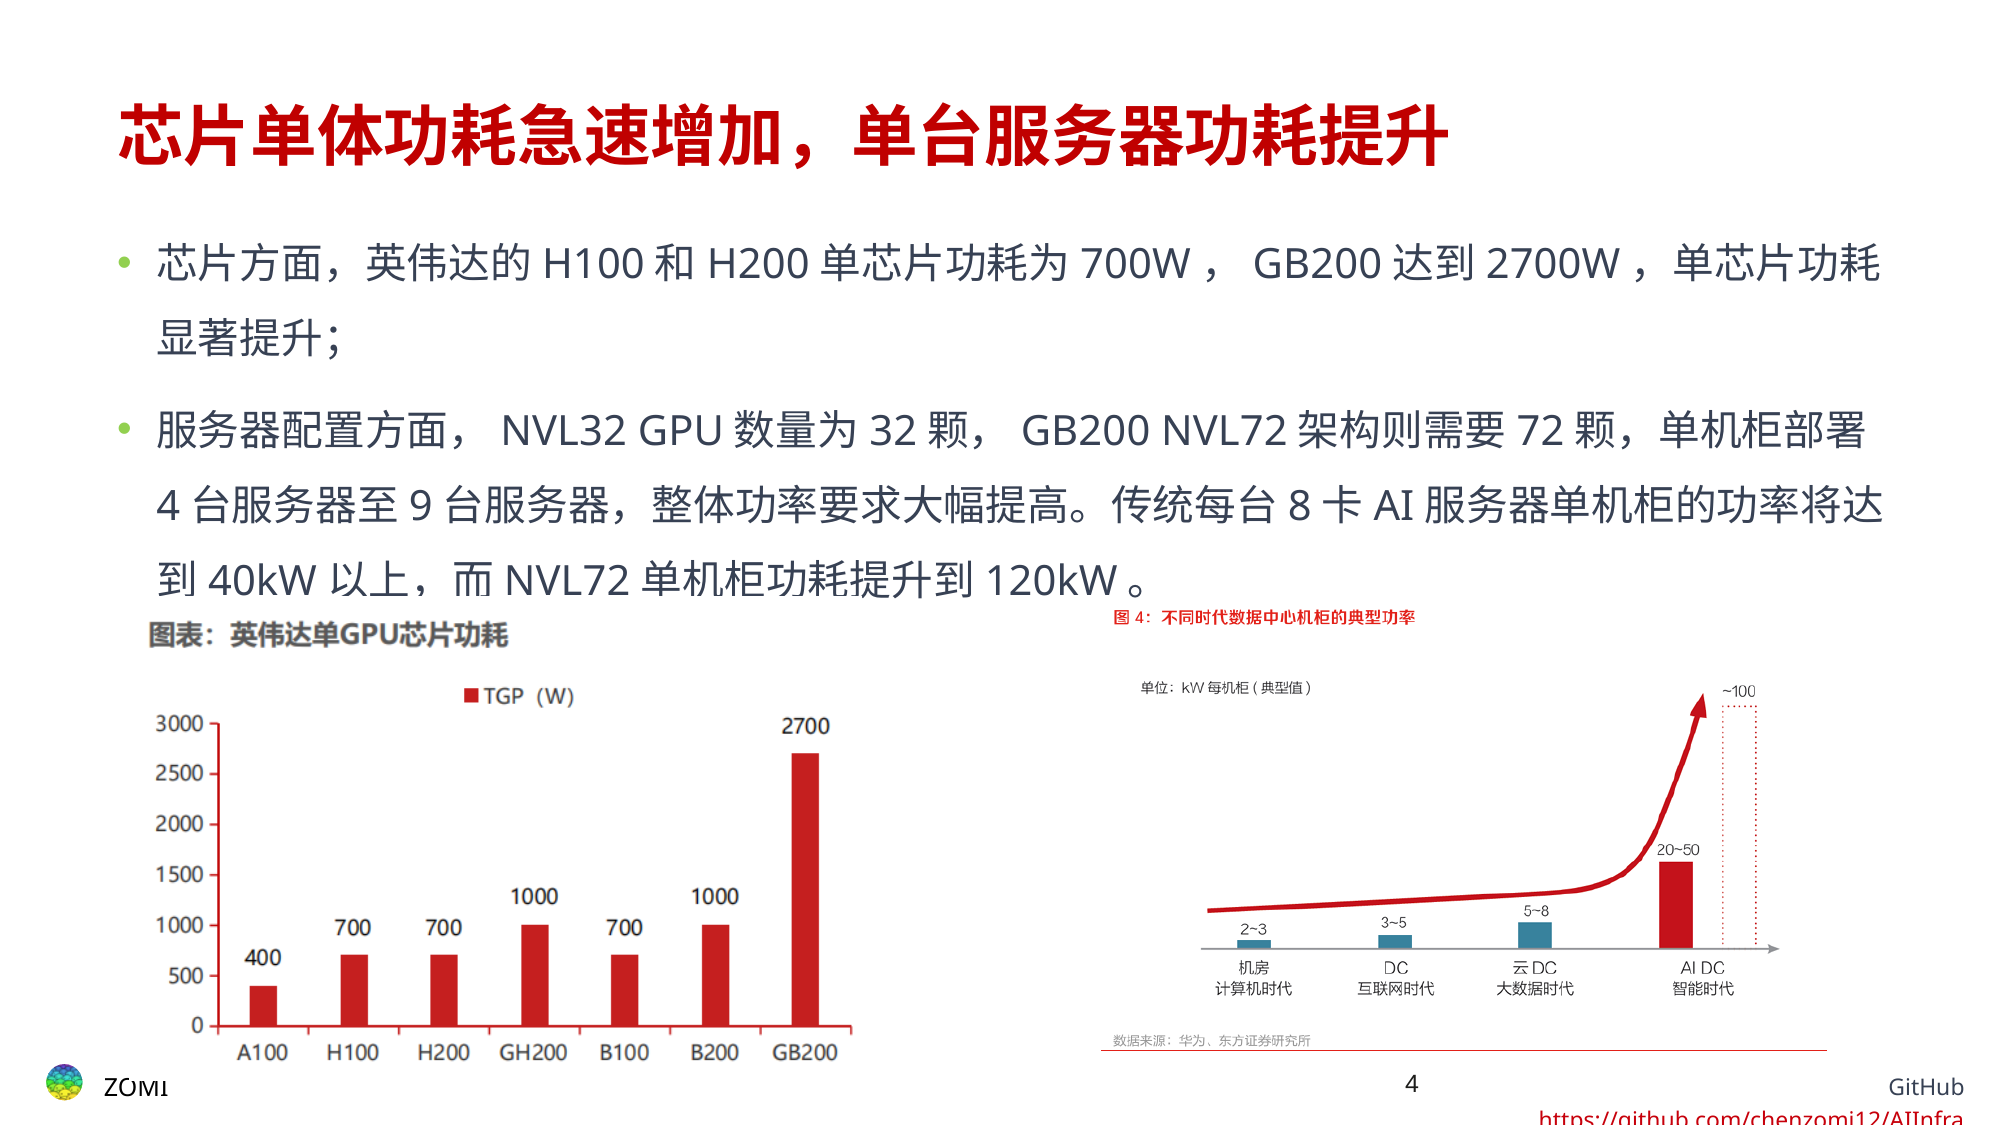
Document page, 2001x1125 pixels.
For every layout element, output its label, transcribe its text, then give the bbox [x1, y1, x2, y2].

title 芯片单体功耗急速增加，单台服务器功耗提升 [102, 85, 1901, 183]
picture [1096, 606, 1851, 1070]
picture [47, 1065, 82, 1100]
list 芯片方面，英伟达的H100和H200单芯片功耗为700W，GB200达到2700W，单芯片功耗显著提升； 服务器配置方面，NVL32 GPU数量为32颗，GB200 NVL72架构则需要72颗，单机柜部署4台服务器至9台服务器，整体功率要求大幅提高。传统每台8卡AI服务器单机柜的功率将达到40kW以上，而NVL72单机柜功耗提升到120kW。 [102, 204, 1901, 1043]
picture [129, 596, 862, 1081]
